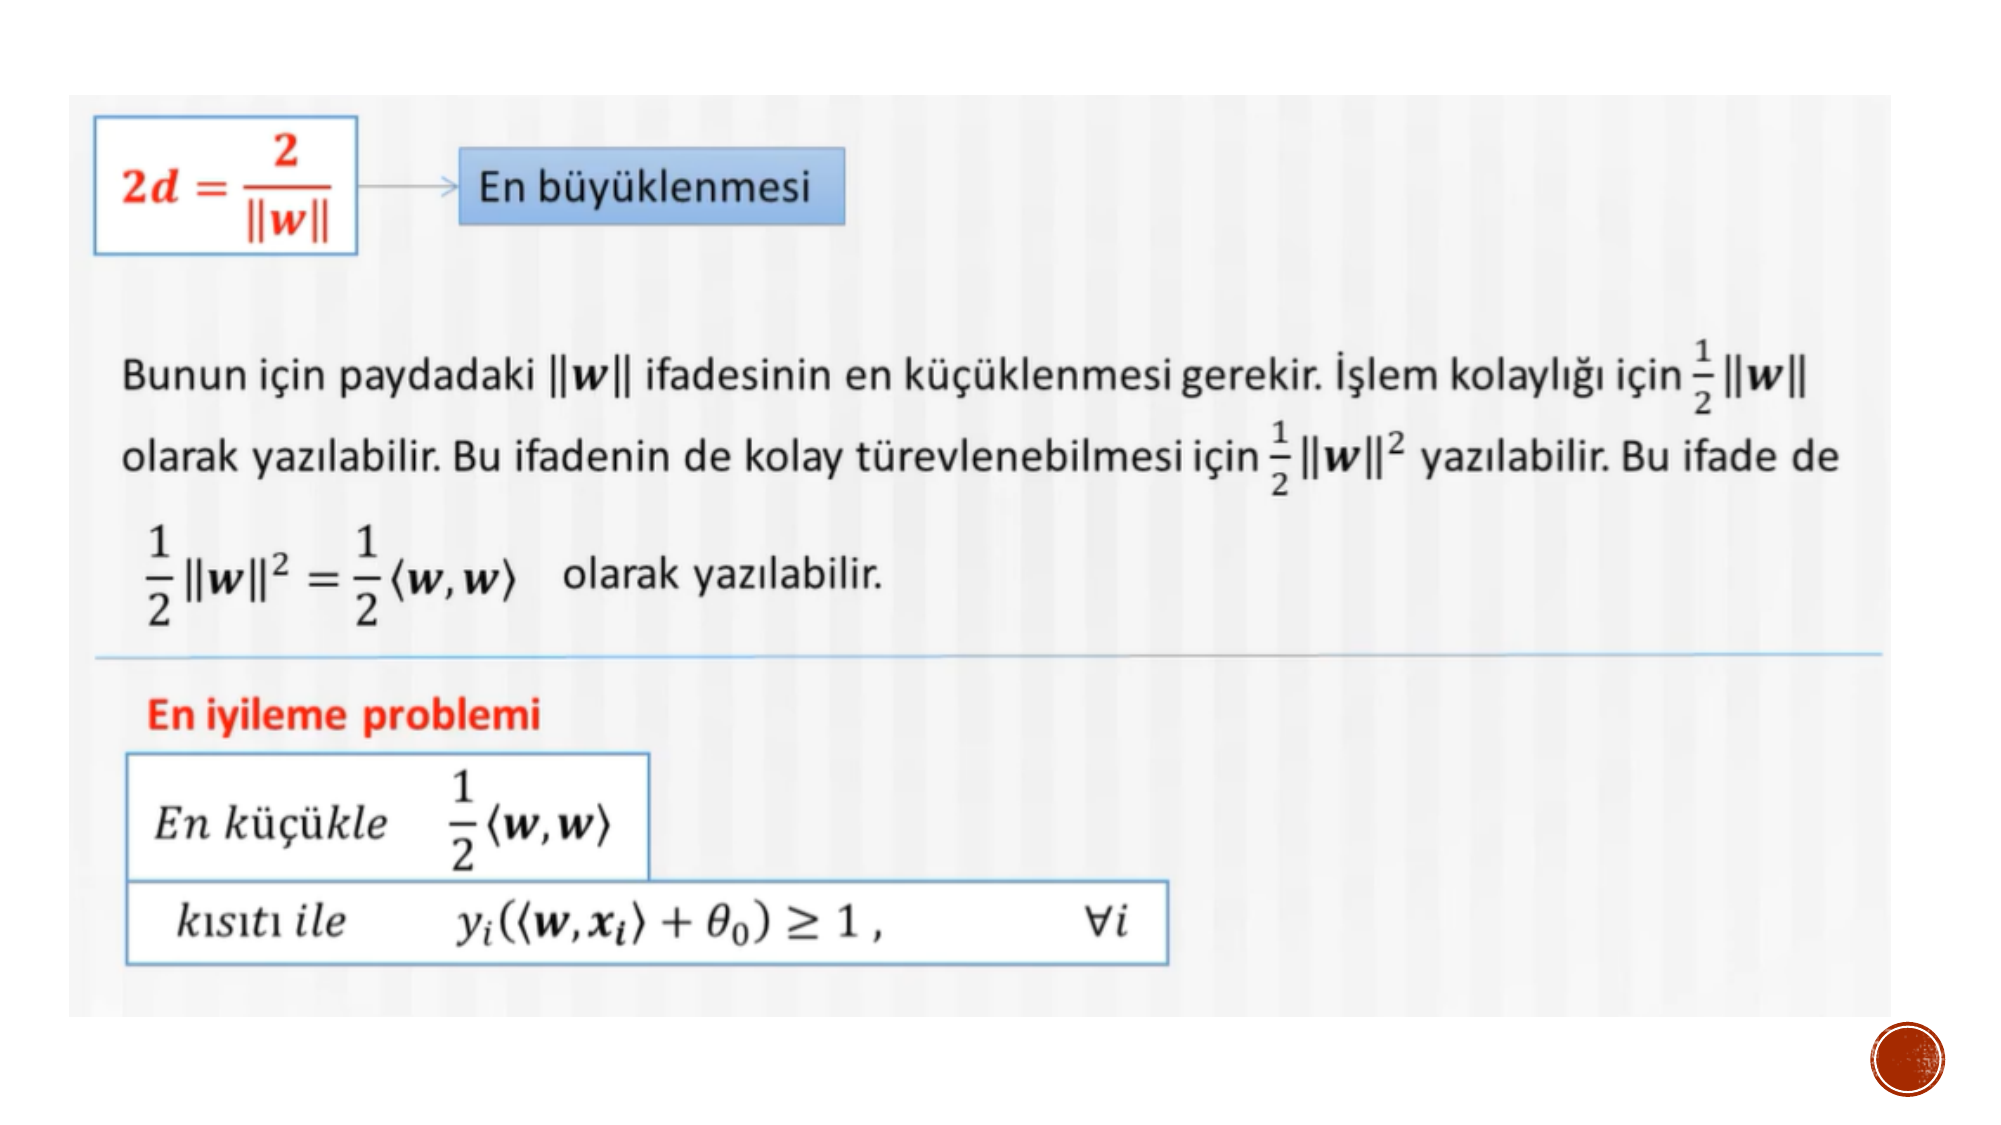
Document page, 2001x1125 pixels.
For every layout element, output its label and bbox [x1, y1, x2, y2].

list [73, 99, 1885, 1014]
